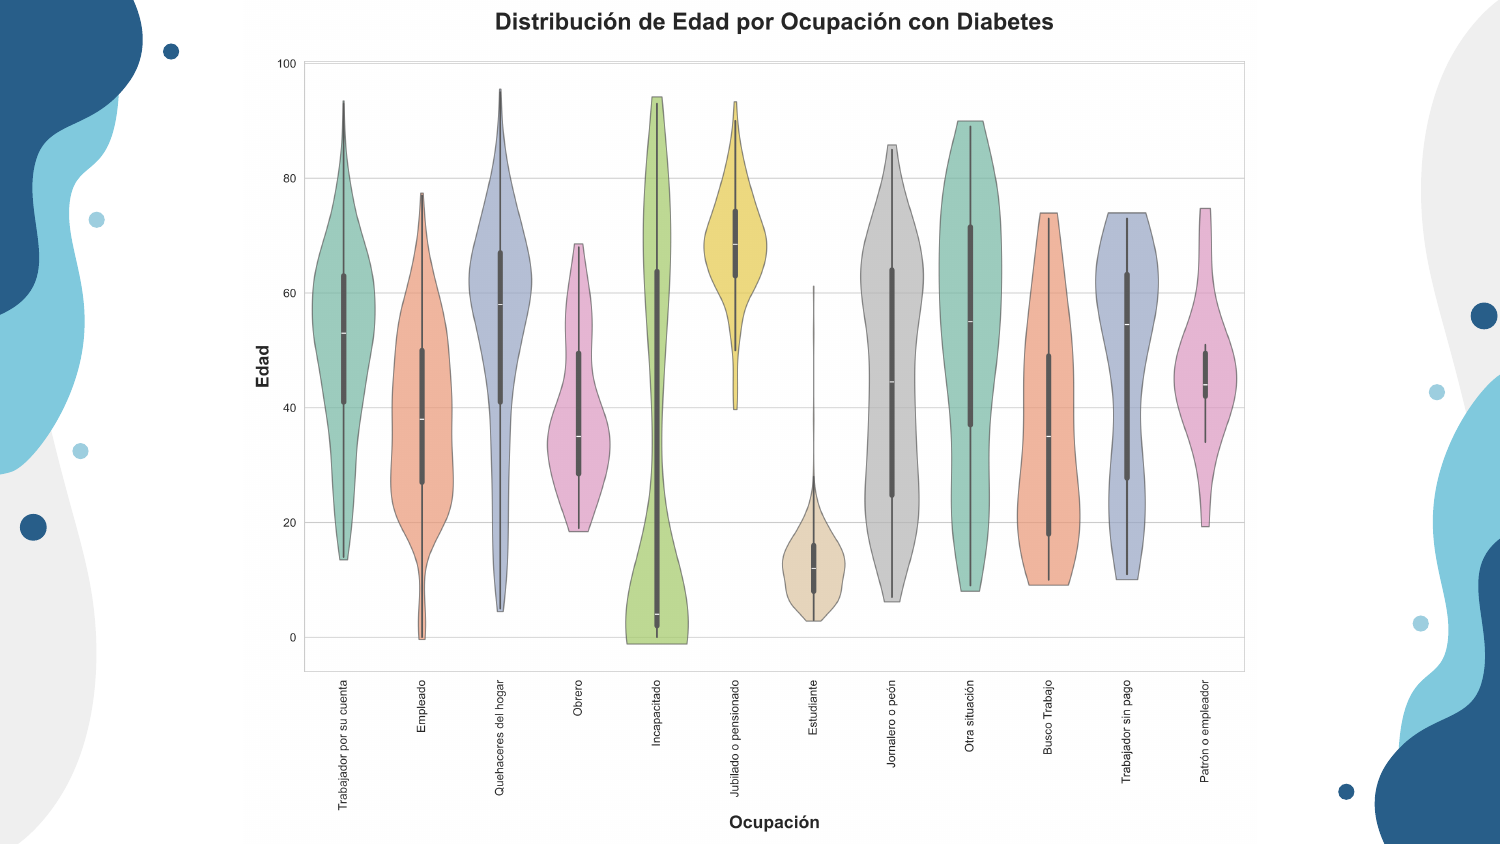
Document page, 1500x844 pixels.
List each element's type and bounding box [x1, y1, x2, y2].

picture [243, 0, 1257, 844]
